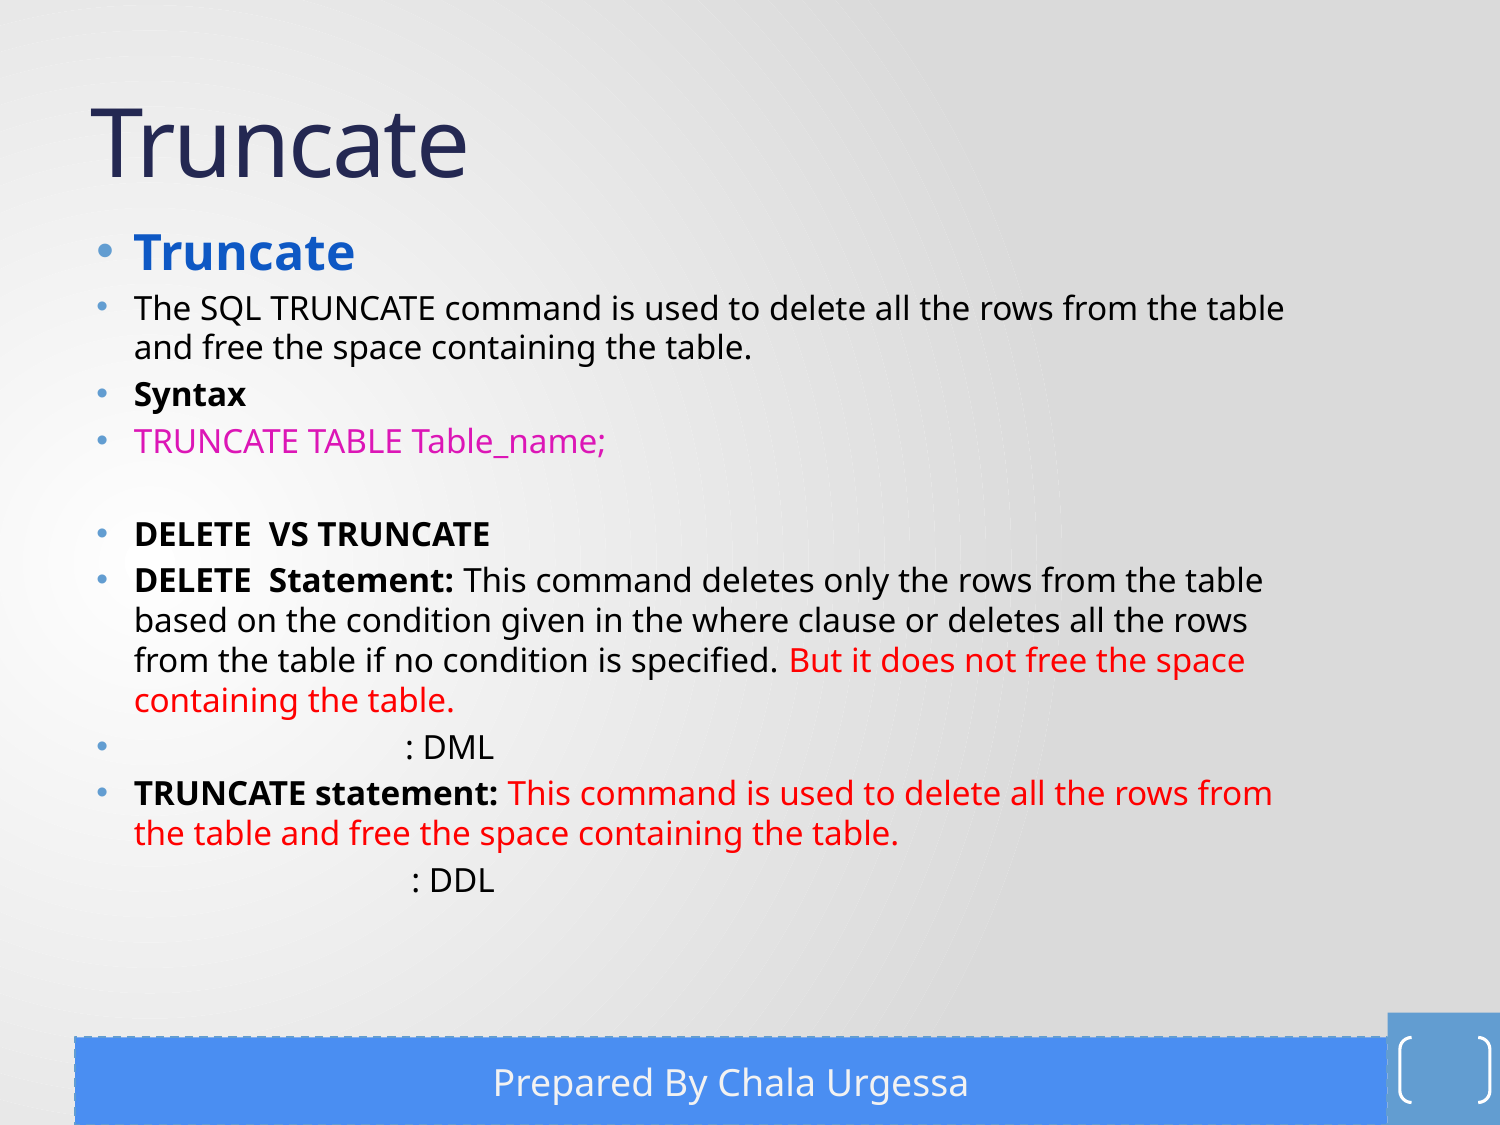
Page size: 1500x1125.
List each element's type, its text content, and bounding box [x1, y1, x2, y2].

slide_number [1398, 1035, 1492, 1105]
list Truncate The SQL TRUNCATE command is used to delete all the rows from the table and free the space containing the table. Syntax TRUNCATE TABLE Table_name; DELETE VS TRUNCATE DELETE Statement: This command deletes only the rows from the table based on the condition given in the where clause or deletes all the rows from the table if no condition is specified. But it does not free the space containing the table. : DML TRUNCATE statement: This command is used to delete all the rows from the table and free the space containing the table. : DDL [62, 212, 1313, 1000]
title Truncate [75, 45, 1420, 233]
